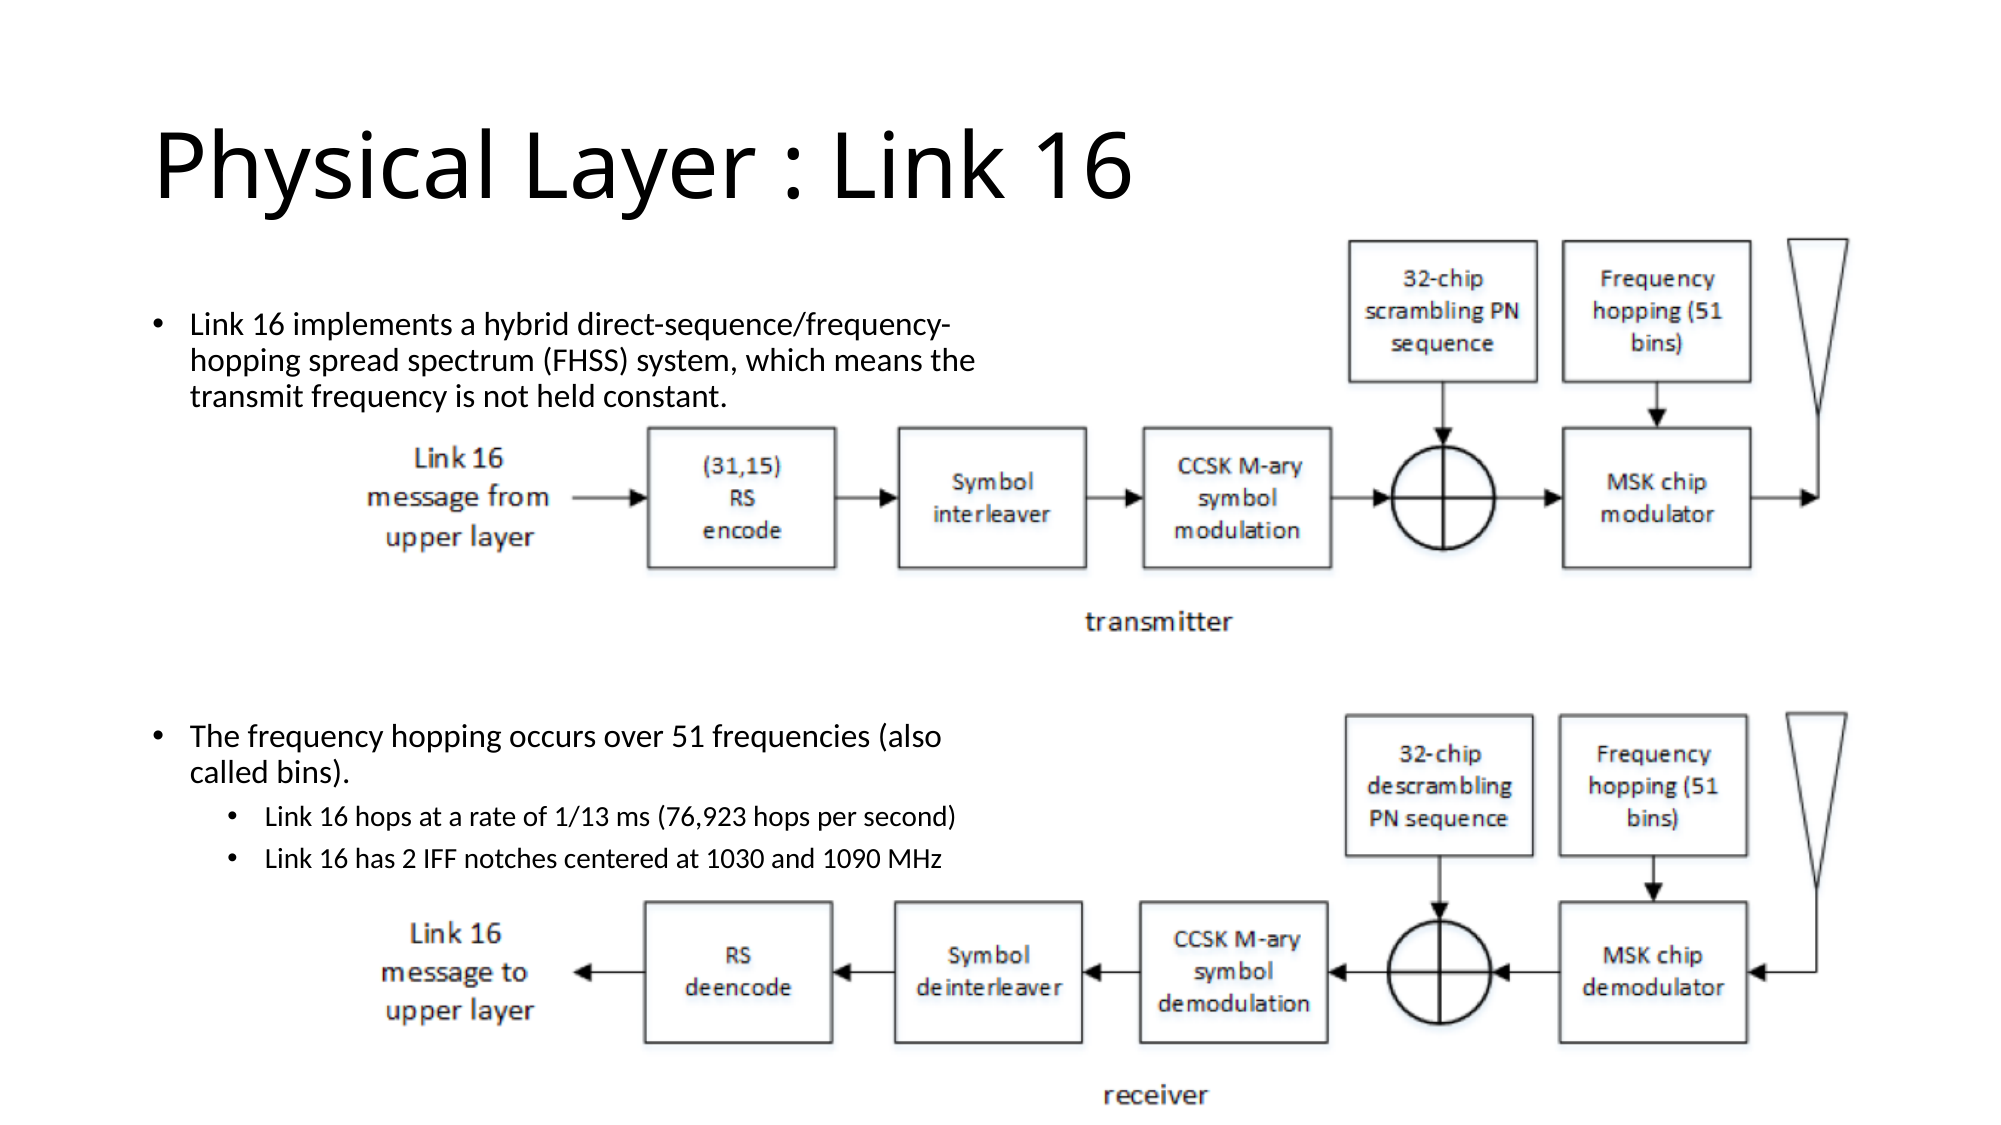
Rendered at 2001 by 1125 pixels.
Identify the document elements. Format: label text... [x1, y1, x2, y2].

list Link 16 implements a hybrid direct-sequence/frequency-hopping spread spectrum (FHSS) system, which means the transmit frequency is not held constant. The frequency hopping occurs over 51 frequencies (also called bins). Link 16 hops at a rate of 1/13 ms (76,923 hops per second) Link 16 has 2 IFF notches centered at 1030 and 1090 MHz [137, 299, 340, 1014]
picture [340, 221, 1863, 1125]
title Physical Layer : Link 16 [137, 59, 1863, 278]
